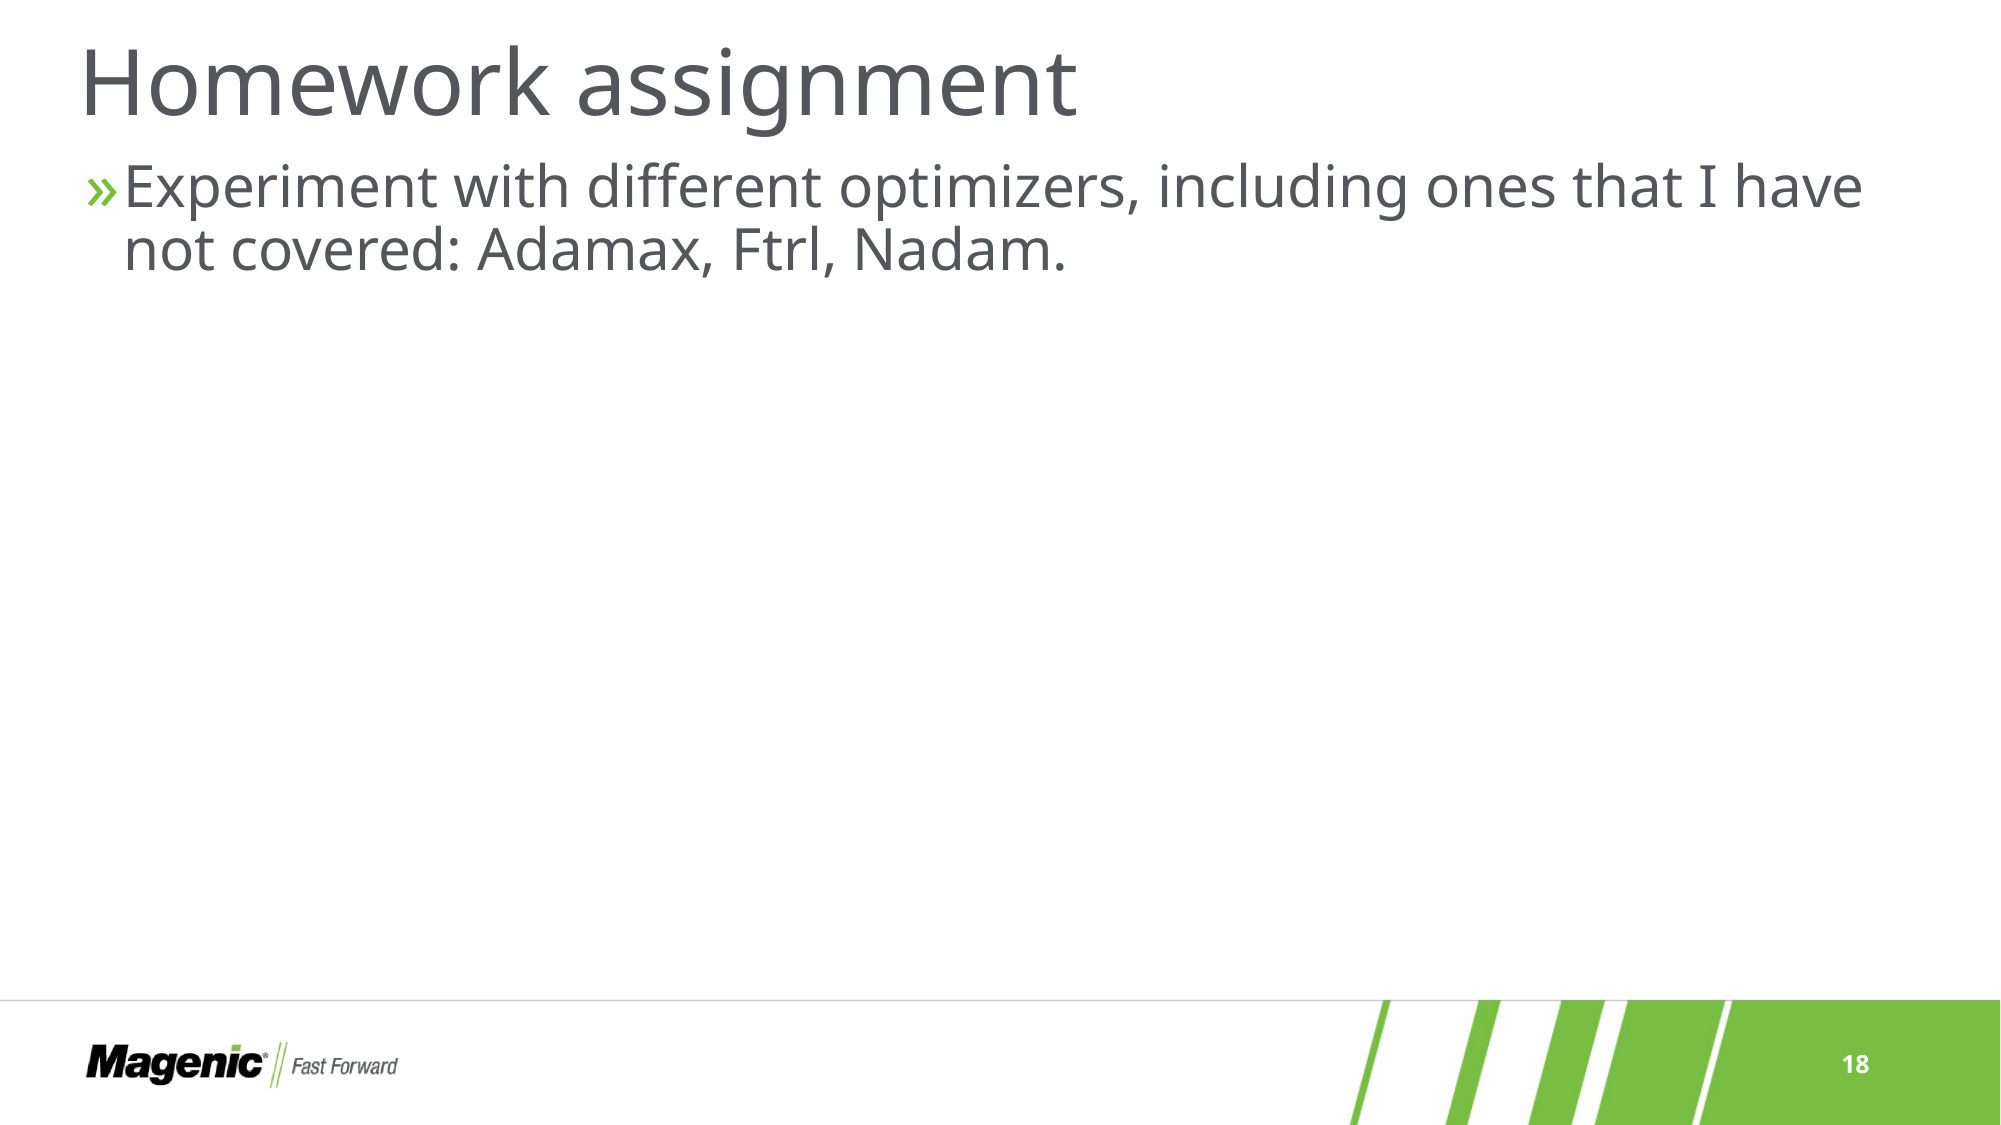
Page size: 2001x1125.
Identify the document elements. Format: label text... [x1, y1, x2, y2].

list Experiment with different optimizers, including ones that I have not covered: Adamax, Ftrl, Nadam. [70, 149, 1946, 939]
title Homework assignment [63, 41, 1938, 131]
picture [0, 0, 2001, 1125]
